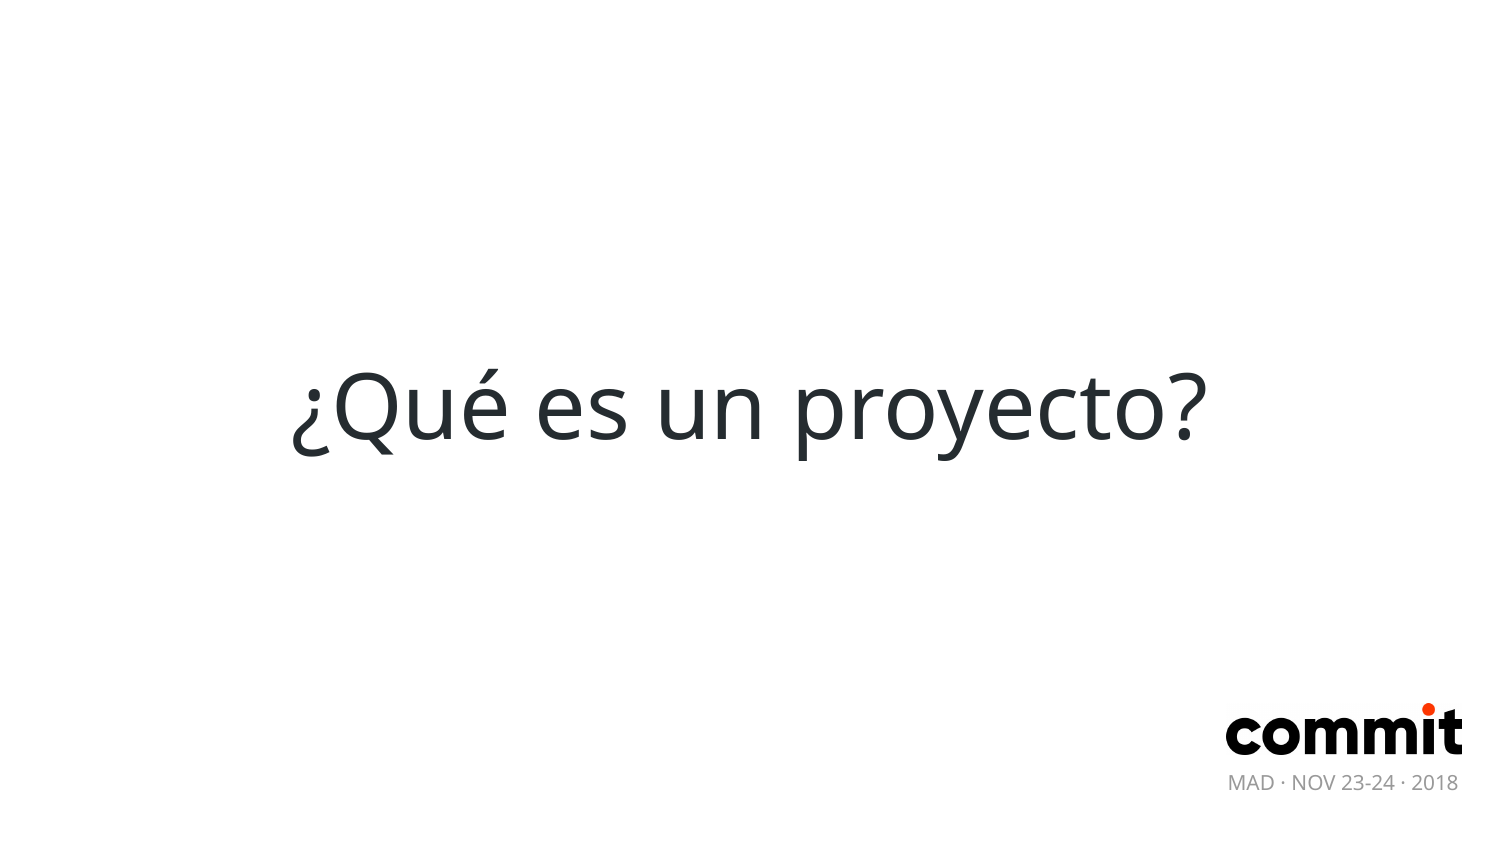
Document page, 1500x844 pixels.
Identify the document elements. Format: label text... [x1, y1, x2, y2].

subtitle ¿Qué es un proyecto? [64, 316, 1436, 508]
picture [1226, 703, 1462, 755]
